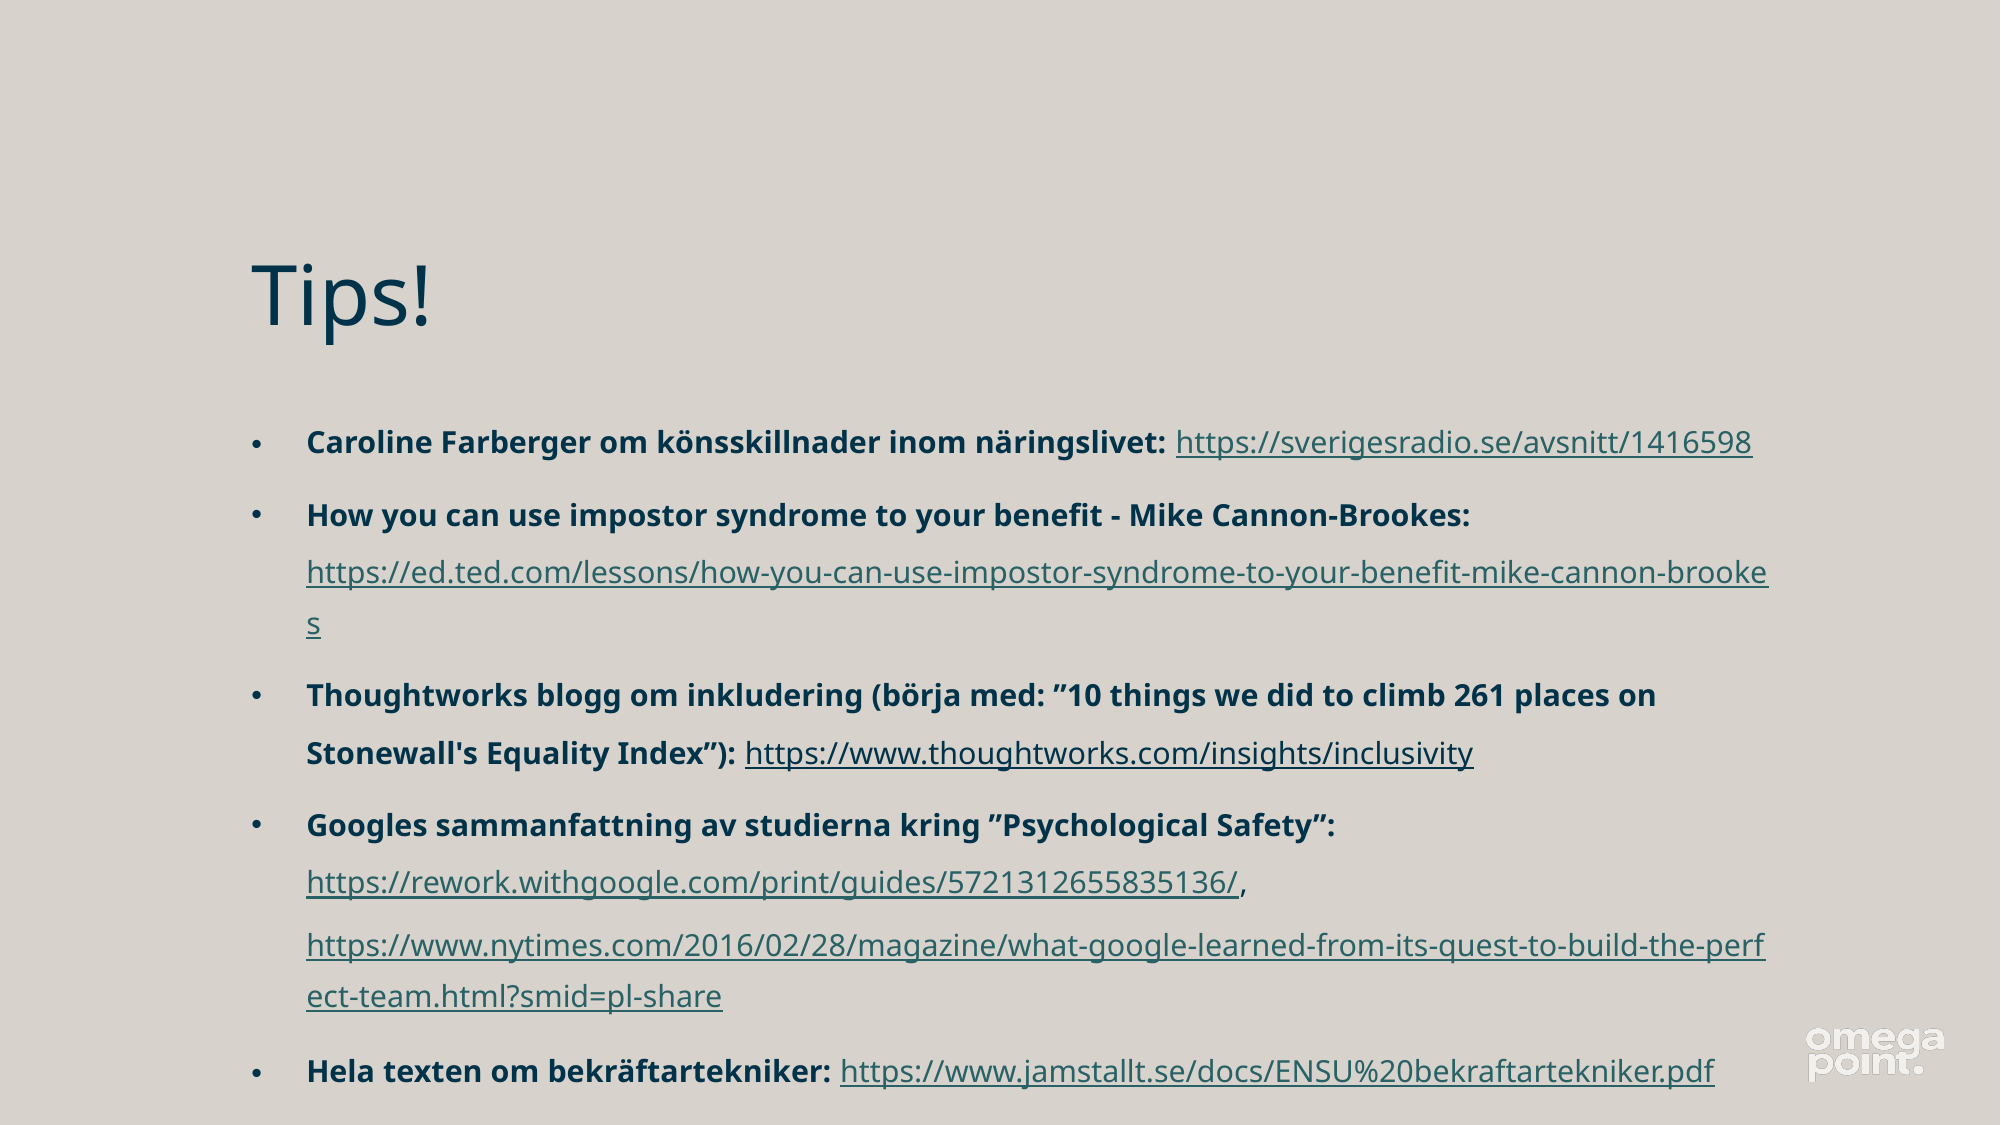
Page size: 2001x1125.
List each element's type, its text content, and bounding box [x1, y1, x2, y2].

title Tips! [236, 61, 1785, 351]
list Caroline Farberger om könsskillnader inom näringslivet: https://sverigesradio.se/avsnitt/1416598 How you can use impostor syndrome to your benefit - Mike Cannon-Brookes: https://ed.ted.com/lessons/how-you-can-use-impostor-syndrome-to-your-benefit-mike-cannon-brookes Thoughtworks blogg om inkludering (börja med: ”10 things we did to climb 261 places on Stonewall's Equality Index”): https://www.thoughtworks.com/insights/inclusivity Googles sammanfattning av studierna kring ”Psychological Safety”: https://rework.withgoogle.com/print/guides/5721312655835136/, https://www.nytimes.com/2016/02/28/magazine/what-google-learned-from-its-quest-to-build-the-perfect-team.html?smid=pl-share Hela texten om bekräftartekniker: https://www.jamstallt.se/docs/ENSU%20bekraftartekniker.pdf [236, 394, 1785, 1044]
